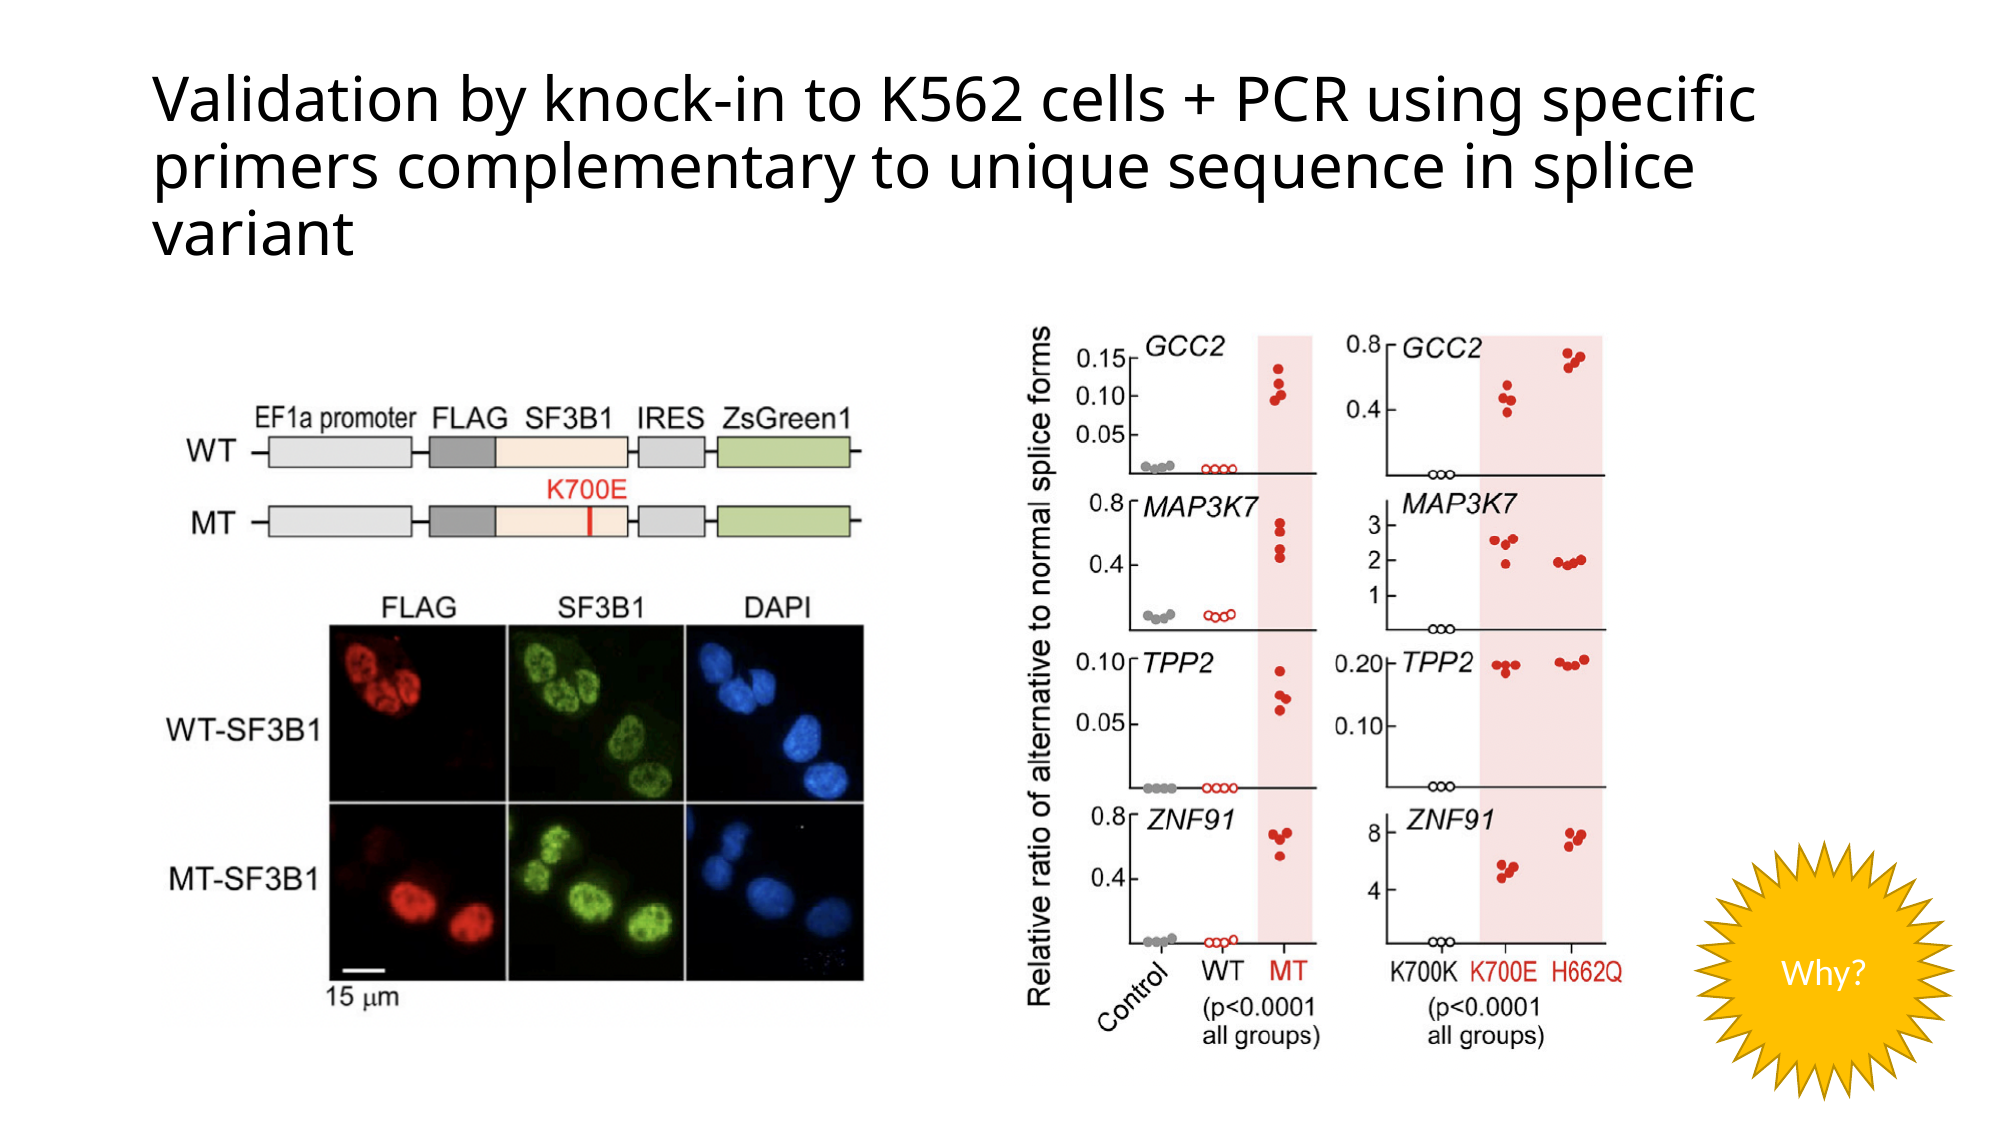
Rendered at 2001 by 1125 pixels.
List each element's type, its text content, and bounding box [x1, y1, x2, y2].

picture [160, 400, 890, 1029]
picture [999, 310, 1640, 1086]
title Validation by knock-in to K562 cells + PCR using specific primers complementary to unique sequence in splice variant [137, 59, 1863, 278]
text_box Why? [1693, 839, 1956, 1102]
